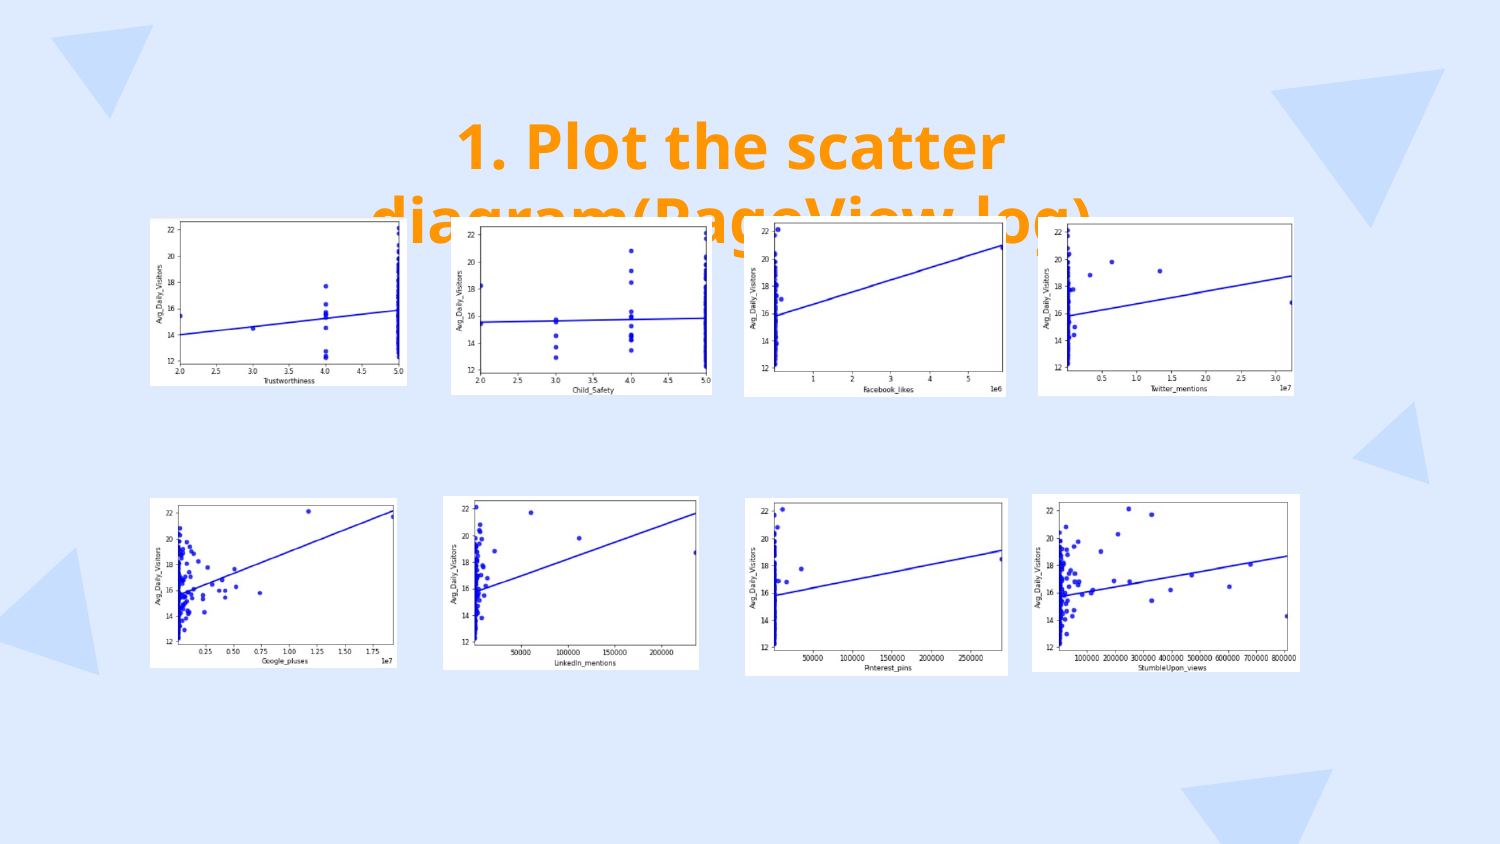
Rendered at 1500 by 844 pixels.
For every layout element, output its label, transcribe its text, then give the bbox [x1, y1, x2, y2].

picture [743, 216, 1006, 397]
picture [150, 217, 408, 386]
picture [1032, 493, 1300, 672]
title 1. Plot the scatter diagram(PageView-log) [60, 91, 1327, 185]
picture [150, 498, 397, 668]
picture [1037, 217, 1295, 396]
picture [442, 496, 700, 670]
picture [745, 498, 1008, 676]
picture [451, 217, 712, 396]
